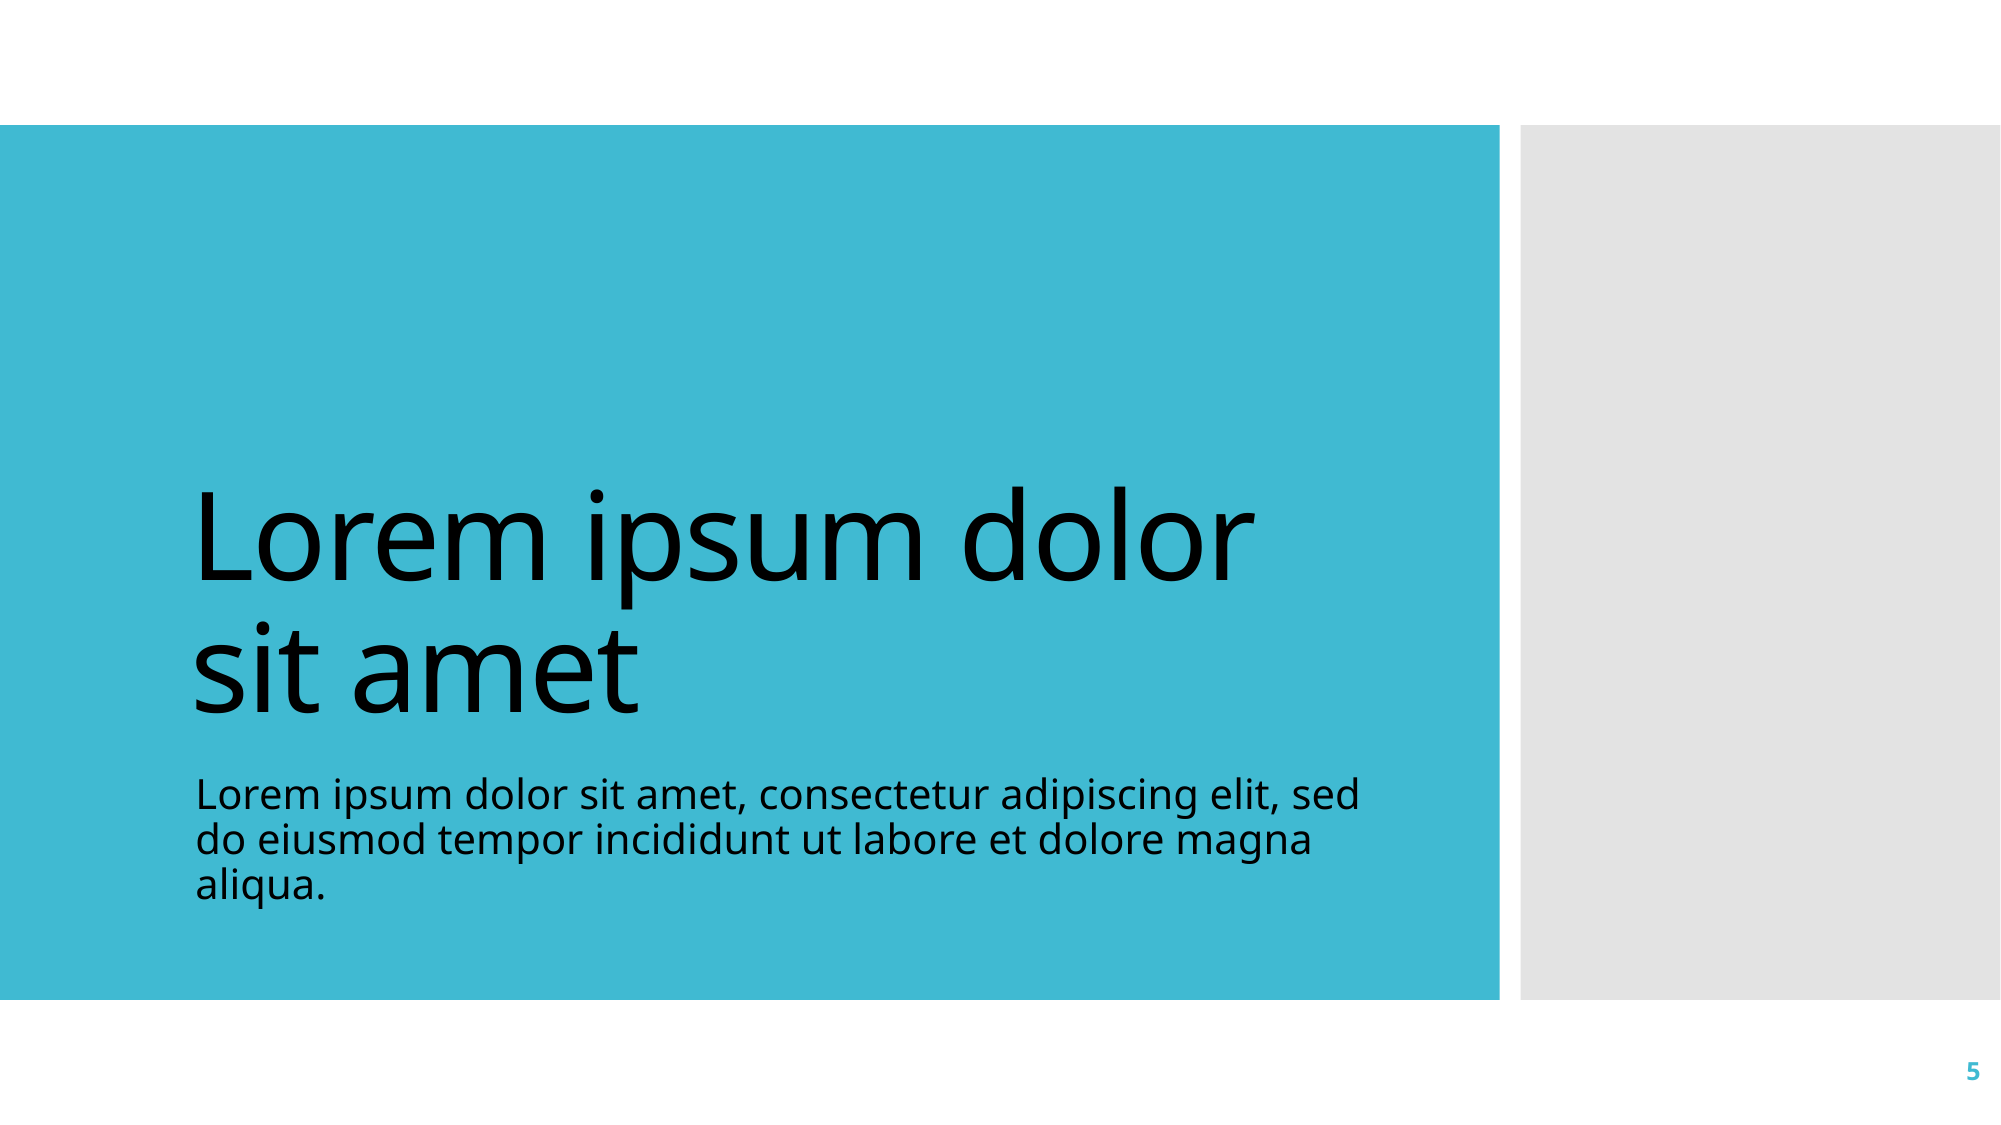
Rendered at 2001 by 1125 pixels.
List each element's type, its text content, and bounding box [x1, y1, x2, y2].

subtitle Lorem ipsum dolor sit amet, consectetur adipiscing elit, sed do eiusmod tempor incididunt ut labore et dolore magna aliqua. [180, 766, 1381, 917]
slide_number 5 [1744, 1042, 1996, 1103]
title Lorem ipsum dolor sit amet [175, 213, 1376, 747]
